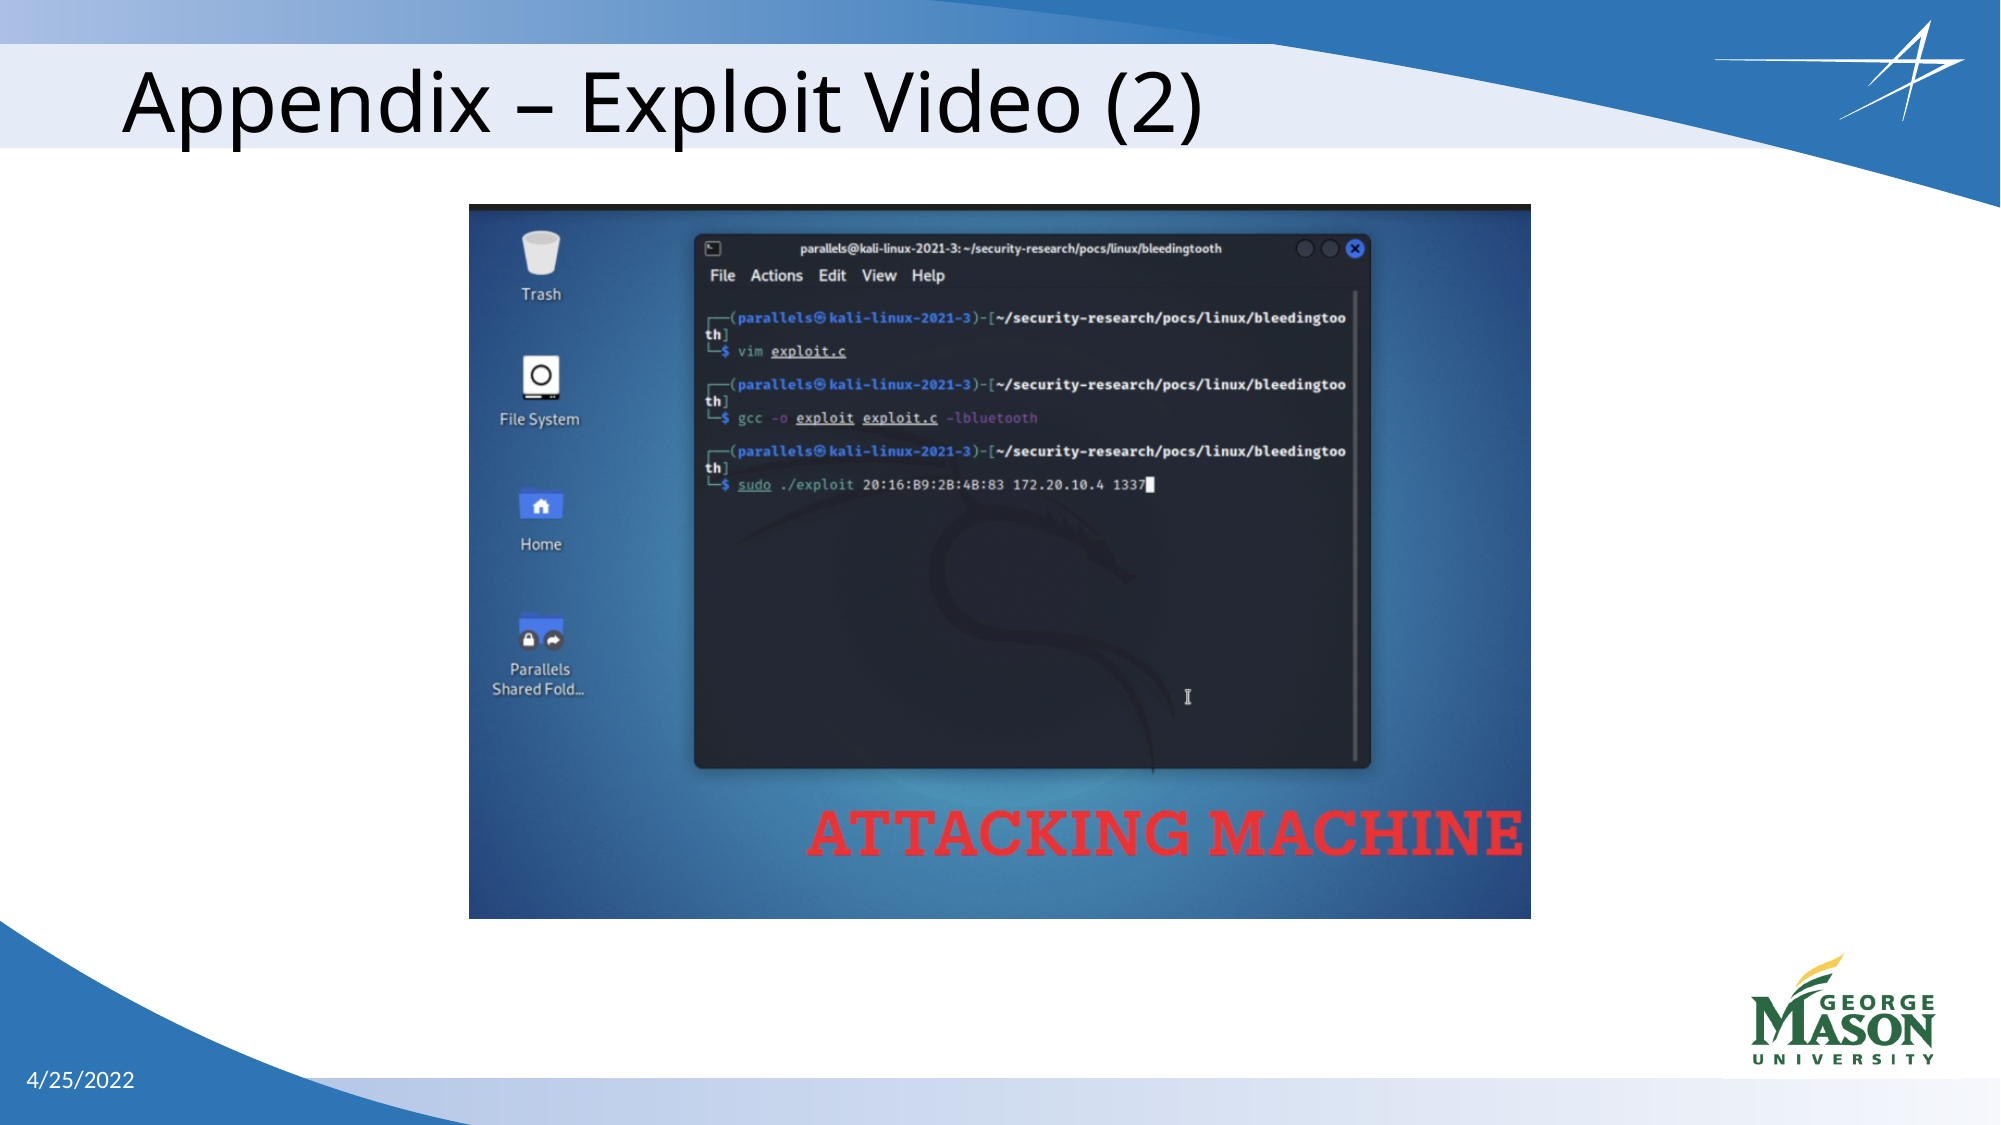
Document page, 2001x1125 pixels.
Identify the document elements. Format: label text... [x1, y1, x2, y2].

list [468, 204, 1531, 919]
text_box Appendix – Exploit Video (2) [107, 0, 1833, 215]
picture [1723, 949, 1963, 1079]
